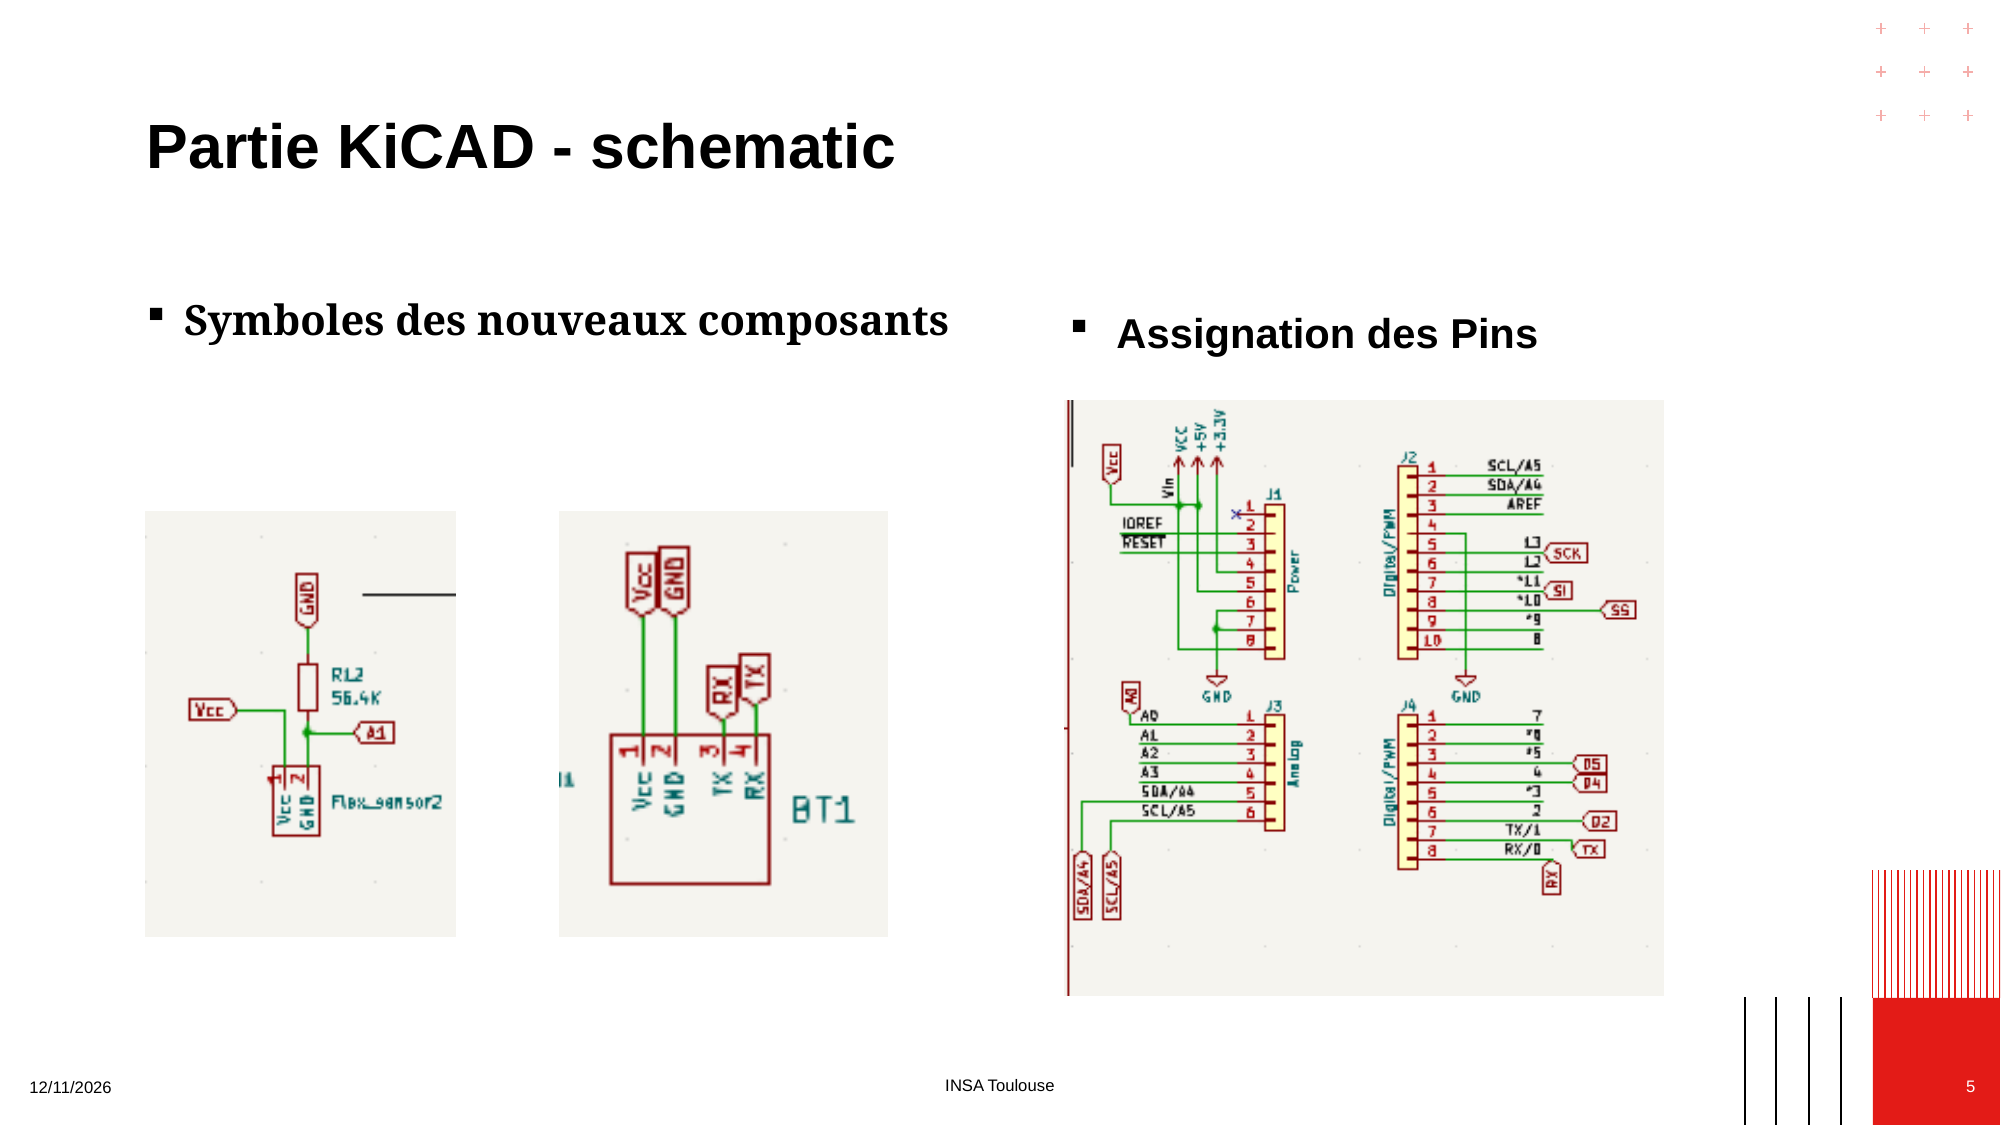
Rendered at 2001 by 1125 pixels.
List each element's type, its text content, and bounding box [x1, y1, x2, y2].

picture [559, 511, 888, 937]
picture [145, 511, 456, 937]
footer INSA Toulouse [662, 1064, 1338, 1105]
title Partie KiCAD - schematic [146, 114, 1855, 333]
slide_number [23, 1066, 474, 1107]
slide_number 5 [1531, 1065, 1982, 1106]
text_box Assignation des Pins [1054, 299, 1859, 365]
picture [1064, 400, 1664, 996]
list Symboles des nouveaux composants [146, 299, 952, 1014]
